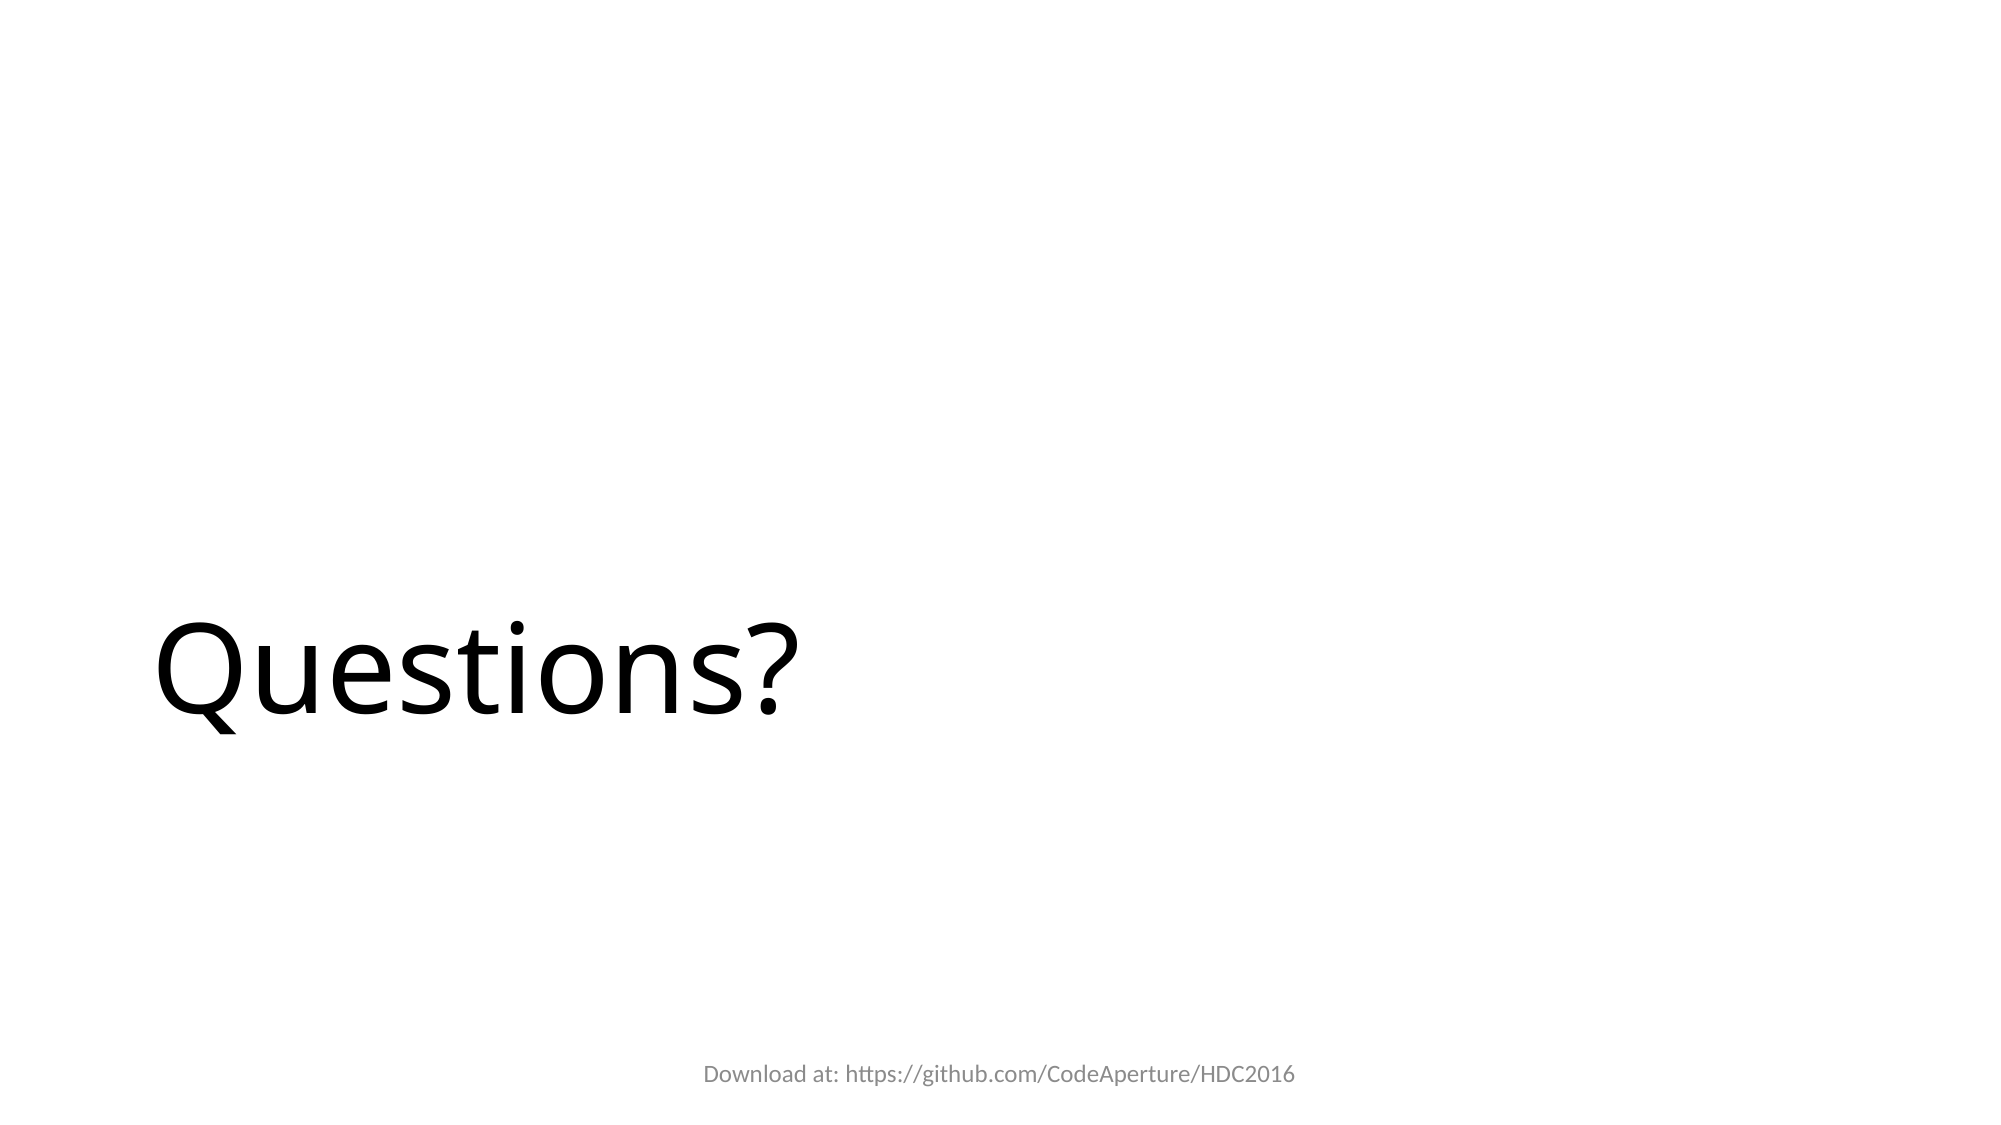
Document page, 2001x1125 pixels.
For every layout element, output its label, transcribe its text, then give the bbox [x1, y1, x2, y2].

footer Download at: https://github.com/CodeAperture/HDC2016 [662, 1042, 1338, 1103]
title Questions? [136, 280, 1862, 749]
